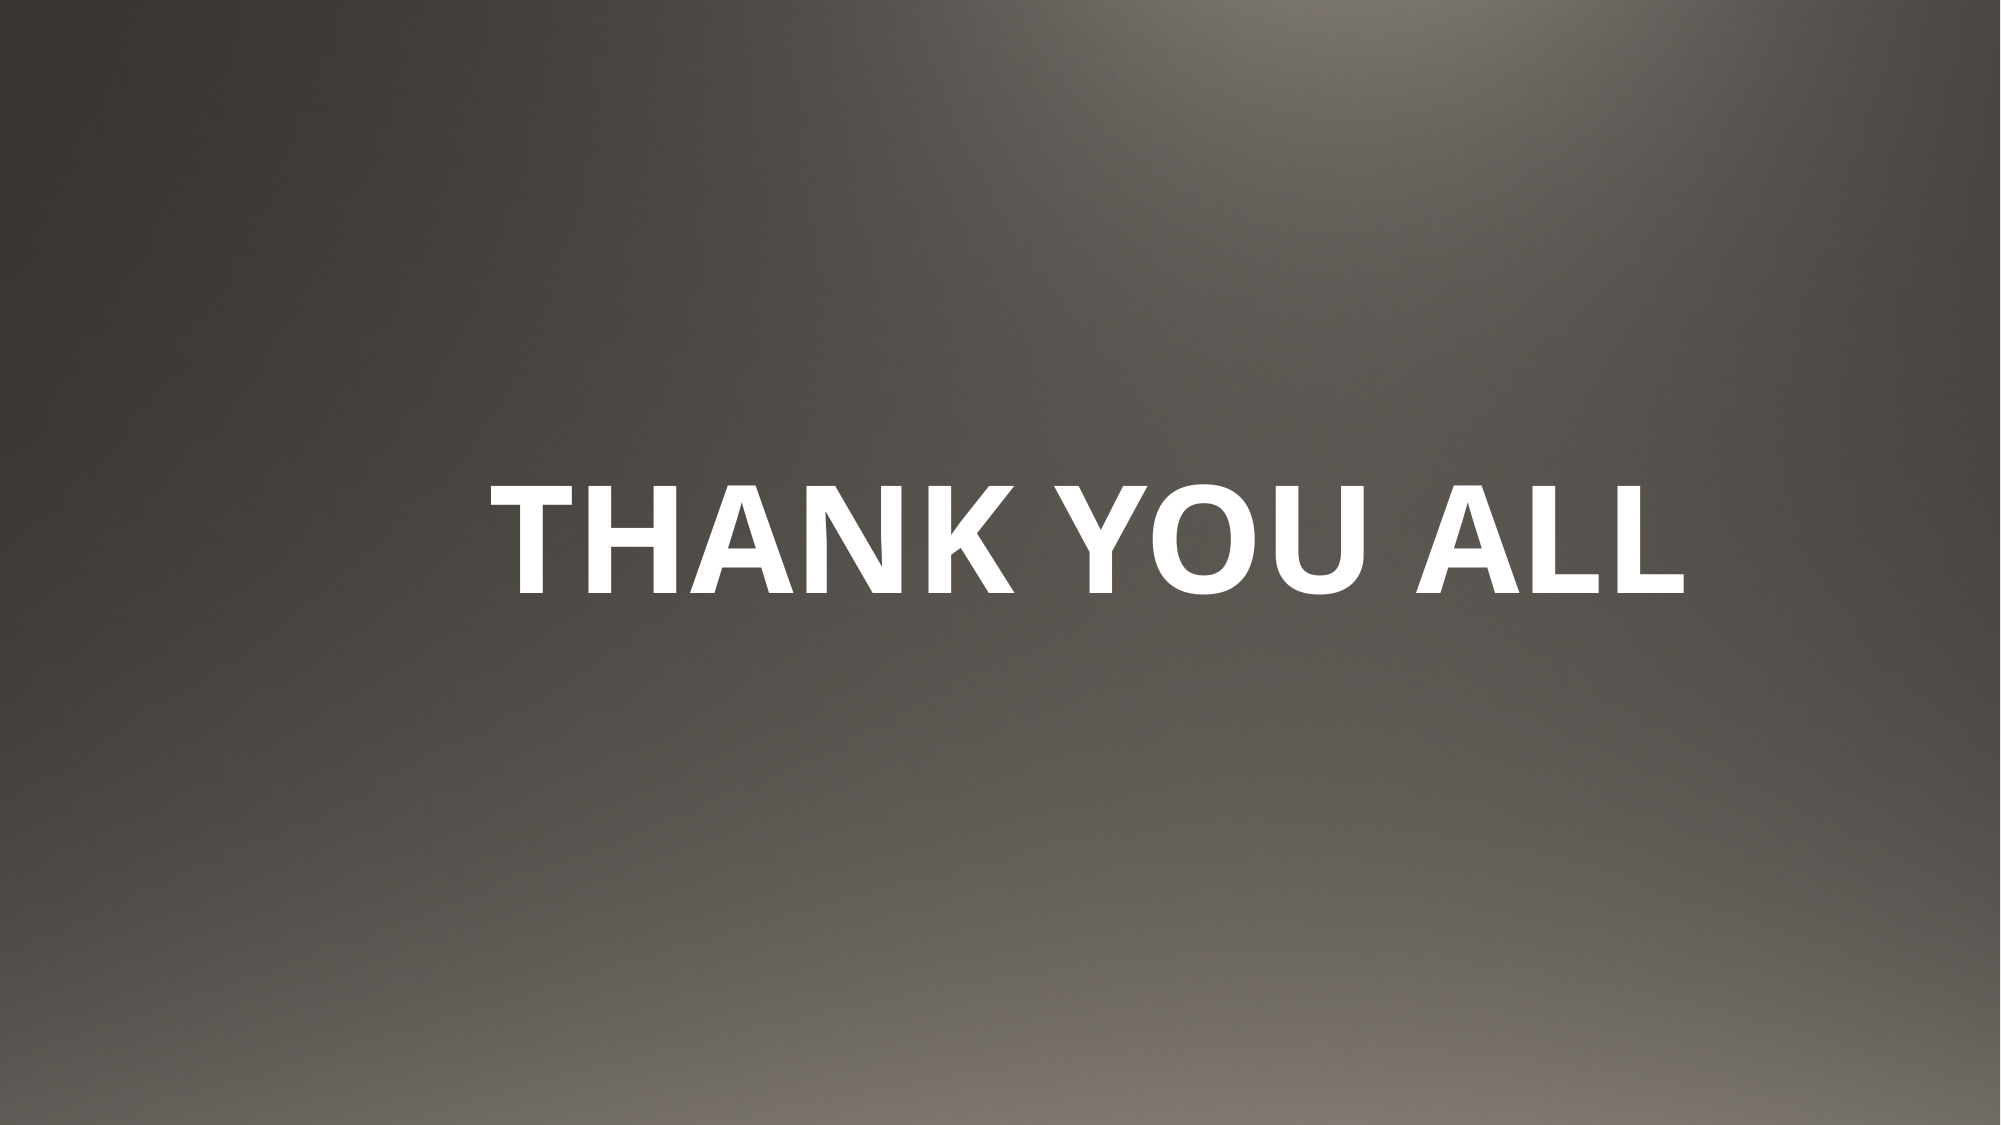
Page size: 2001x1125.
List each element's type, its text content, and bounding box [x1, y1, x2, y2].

text_box THANK YOU ALL [374, 436, 1804, 631]
picture [0, 0, 2001, 1125]
